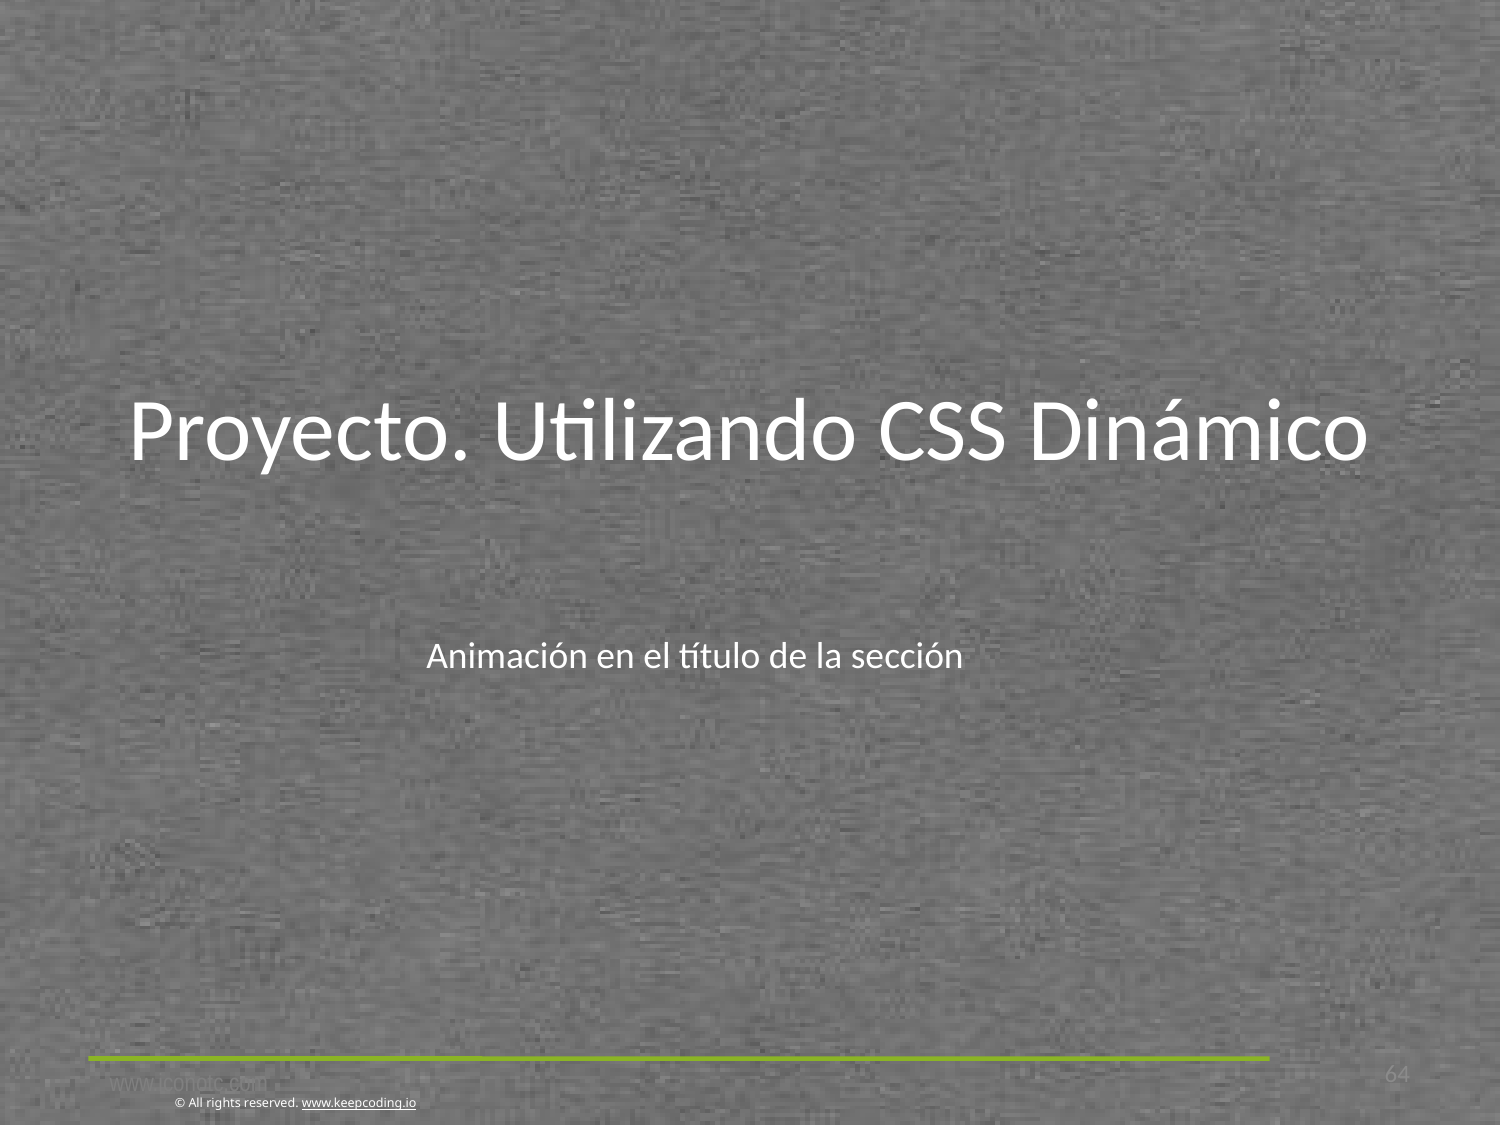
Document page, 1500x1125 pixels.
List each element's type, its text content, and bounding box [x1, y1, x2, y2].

picture [0, 0, 1500, 1125]
text_box Animación en el título de la sección [411, 616, 1327, 831]
title Proyecto. Utilizando CSS Dinámico [106, 282, 1393, 568]
